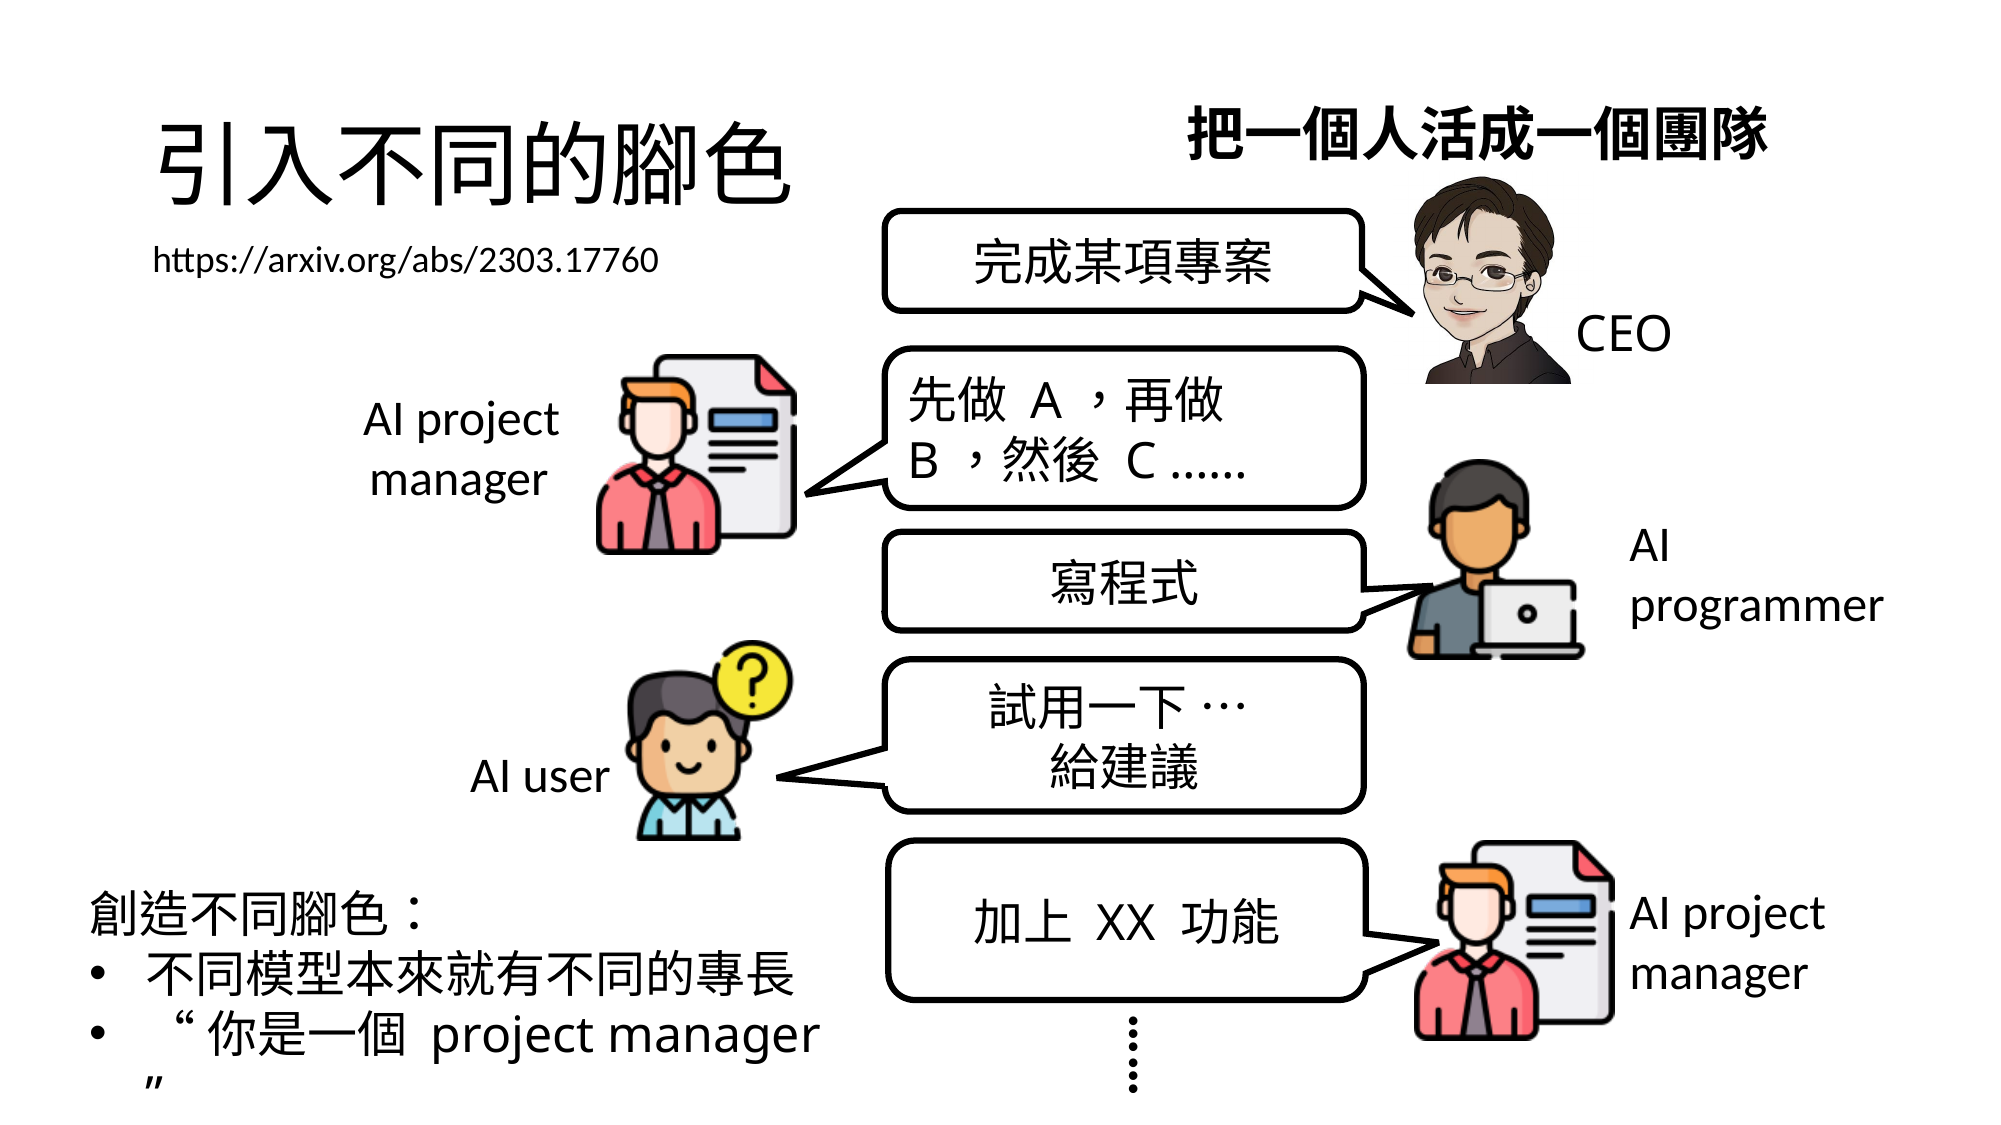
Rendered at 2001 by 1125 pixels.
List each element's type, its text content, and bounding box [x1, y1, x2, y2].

text_box 完成某項專案 [883, 209, 1393, 312]
text_box AI user [425, 735, 609, 811]
text_box 把一個人活成一個團隊 [1109, 89, 1846, 175]
text_box 寫程式 [883, 530, 1396, 632]
text_box 試用一下 … 給建議 [810, 658, 1365, 813]
picture [596, 354, 797, 555]
picture [1414, 840, 1615, 1041]
text_box AI programmer [1614, 504, 1951, 639]
text_box 先做 A，再做 B，然後 C …… [804, 347, 1365, 510]
title 引入不同的腳色 [137, 59, 1863, 278]
text_box …… [1110, 998, 1196, 1125]
text_box AI project manager [1615, 872, 1951, 1008]
text_box CEO [1594, 293, 1761, 369]
picture [1396, 459, 1597, 660]
text_box AI project manager [239, 377, 575, 513]
text_box 創造不同腳色： 不同模型本來就有不同的專長 “你是一個 project manager ” [74, 875, 849, 1125]
text_box 加上 XX 功能 [887, 839, 1414, 1002]
picture [609, 640, 810, 841]
text_box https://arxiv.org/abs/2303.17760 [137, 227, 883, 288]
picture [1393, 170, 1594, 384]
